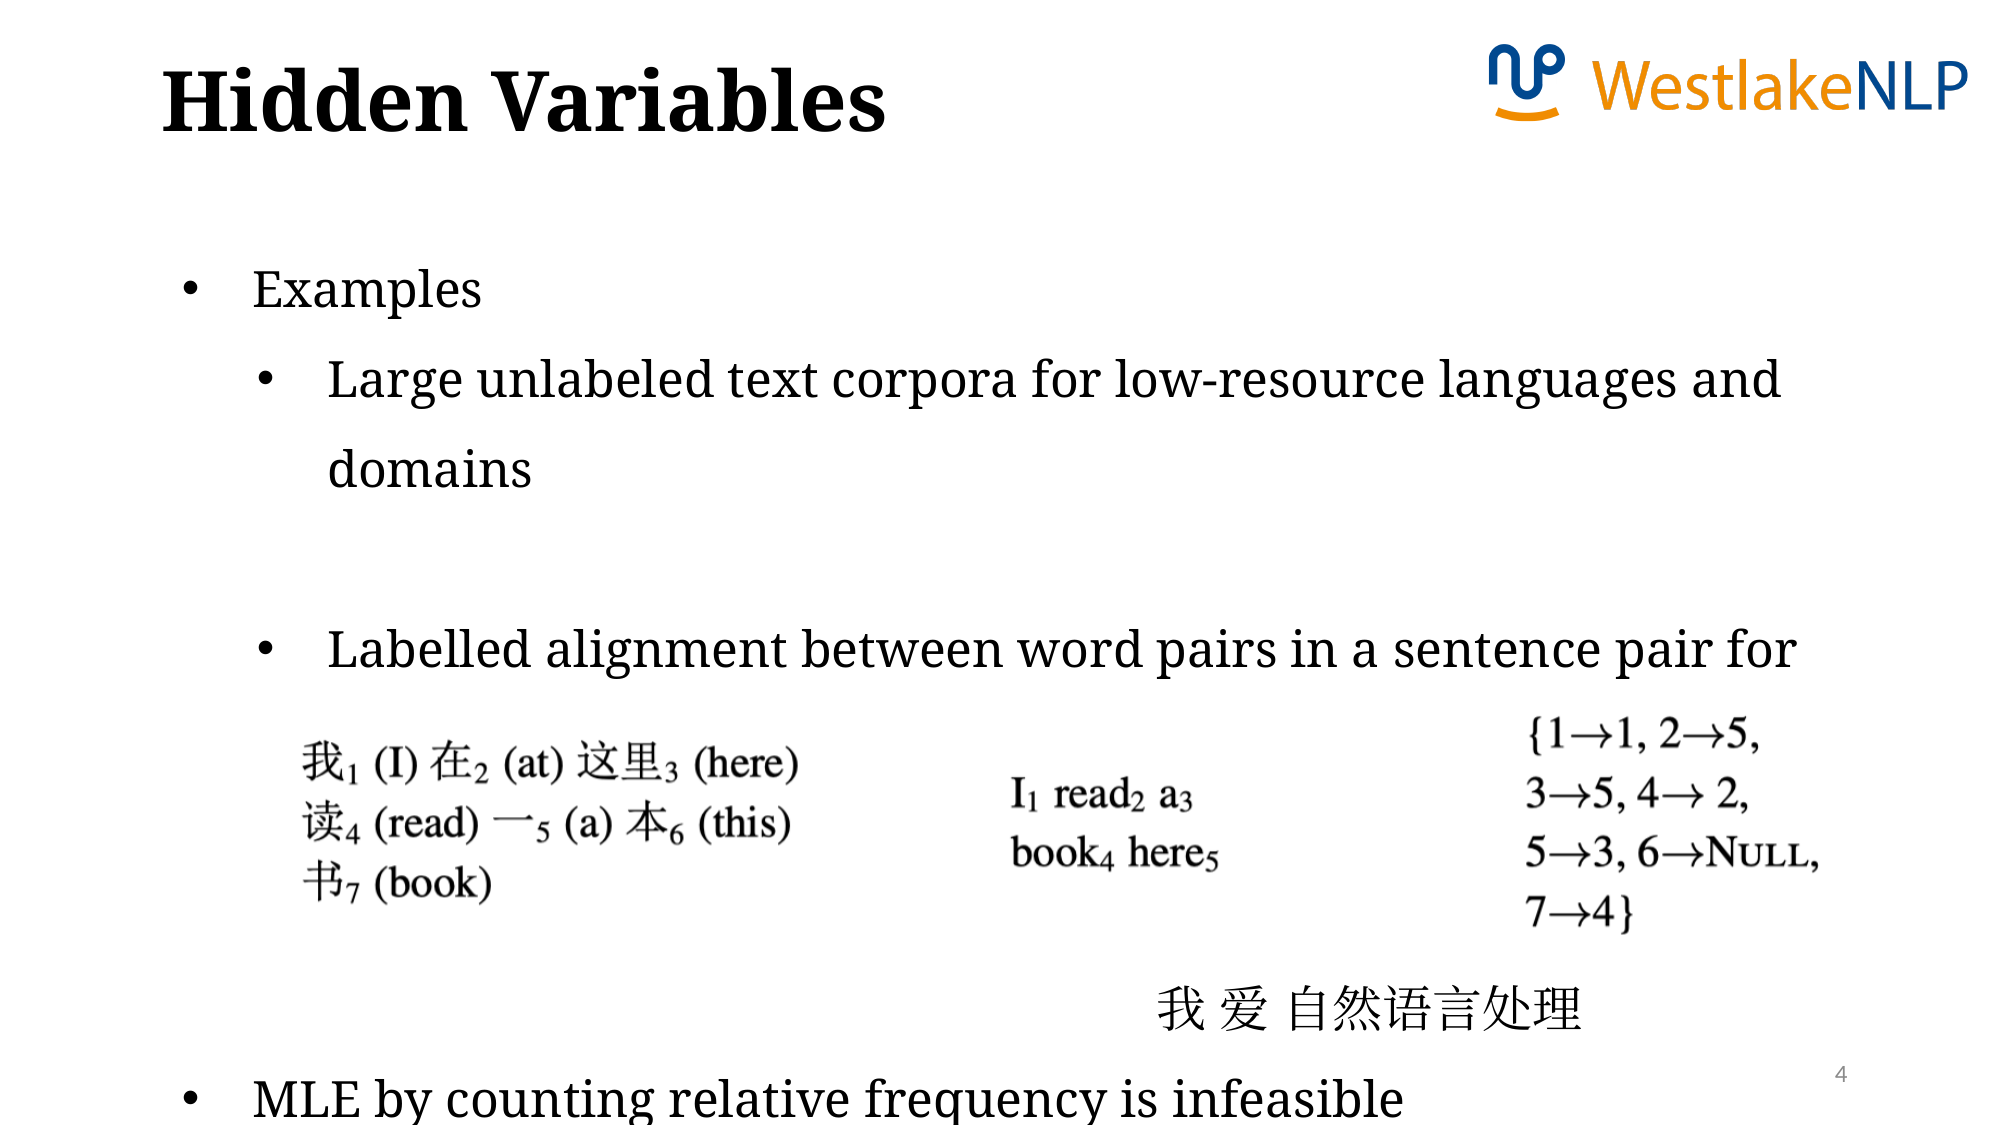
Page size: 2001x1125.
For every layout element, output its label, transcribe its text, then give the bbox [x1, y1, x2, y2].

picture [256, 704, 1857, 935]
text_box Examples Large unlabeled text corpora for low-resource languages and domains Labelled alignment between word pairs in a sentence pair for Machine Translation I love NLP 我 爱 自然语言处理 MLE by counting relative frequency is infeasible [167, 220, 1906, 1125]
picture [1459, 0, 2000, 170]
text_box Hidden Variables [146, 40, 1136, 156]
